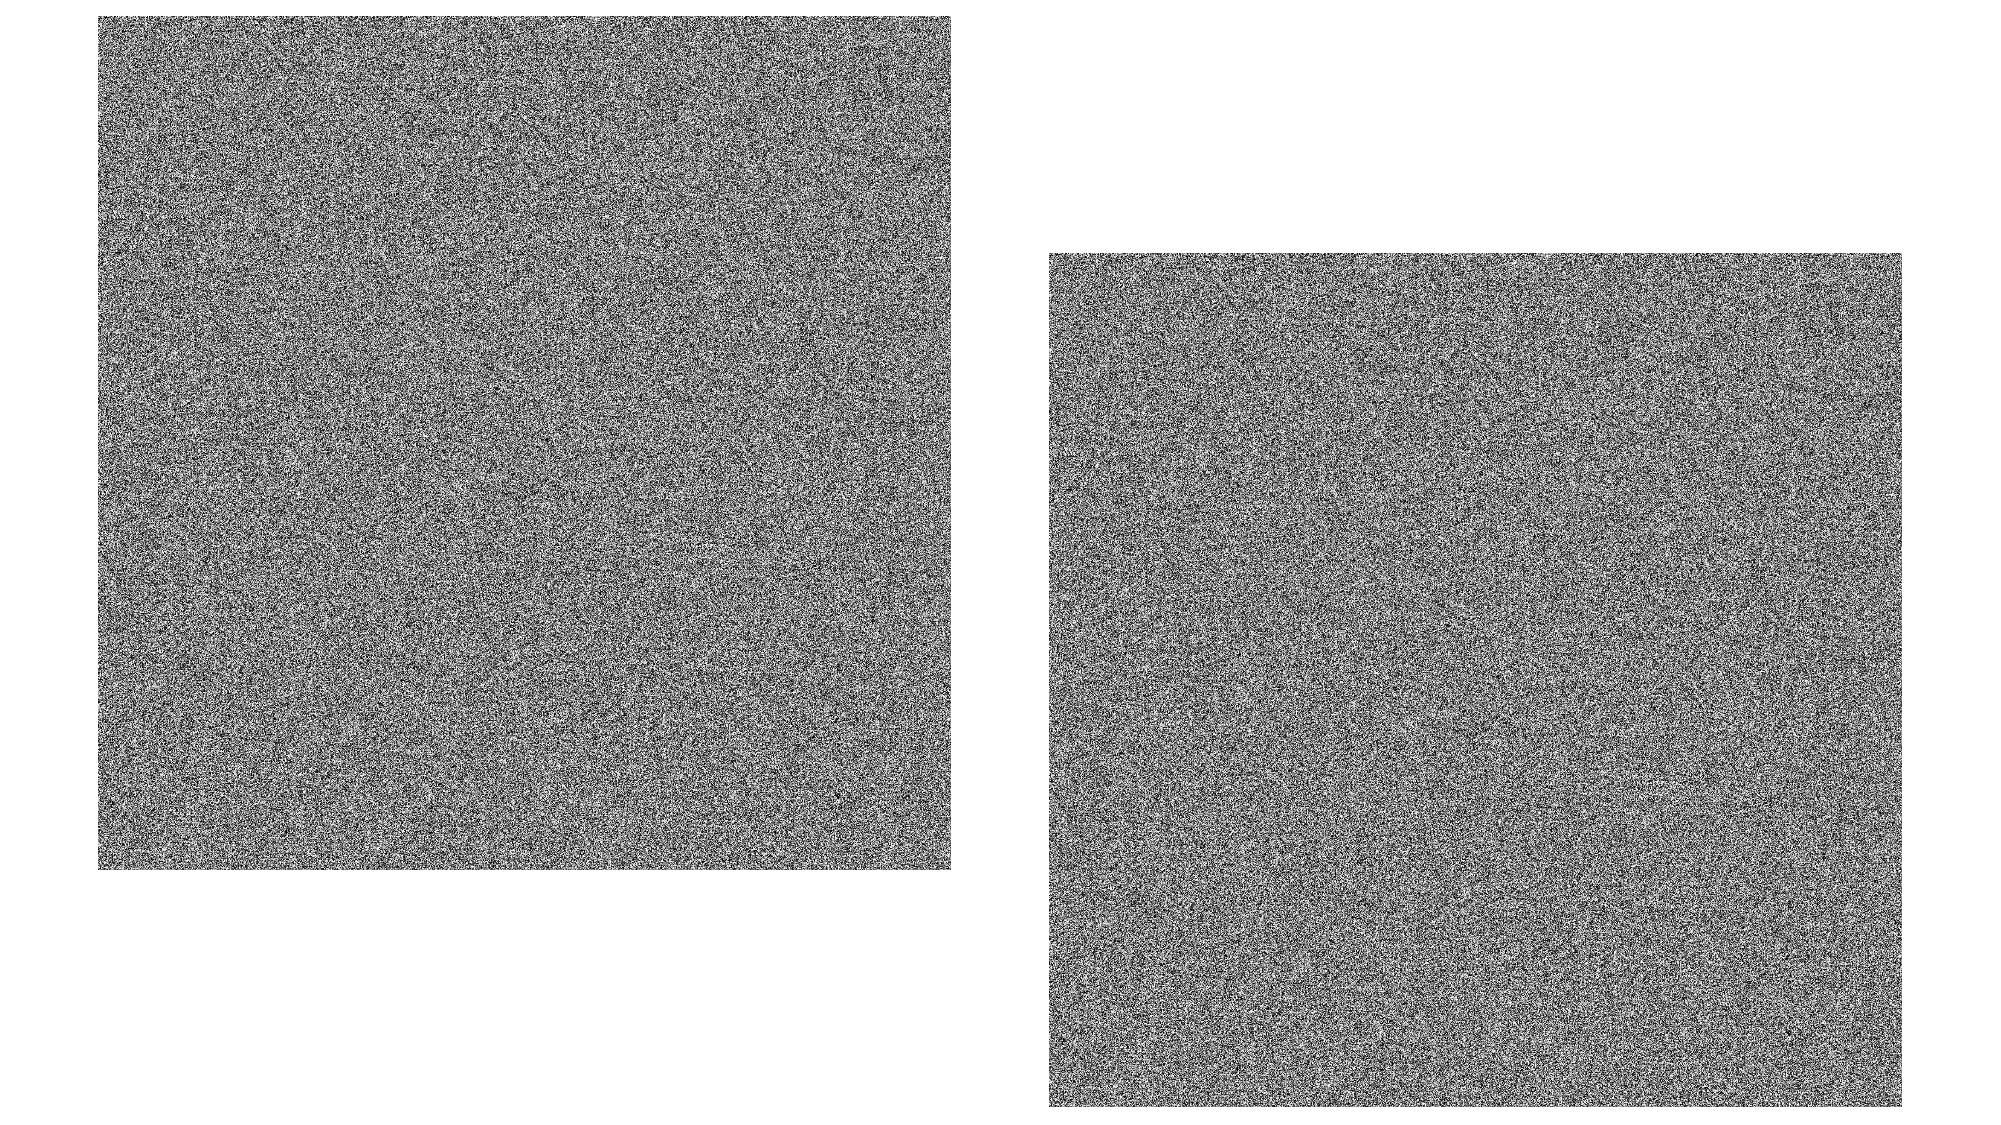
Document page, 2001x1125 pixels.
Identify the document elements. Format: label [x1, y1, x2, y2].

picture [1049, 253, 1902, 1107]
picture [98, 16, 951, 870]
